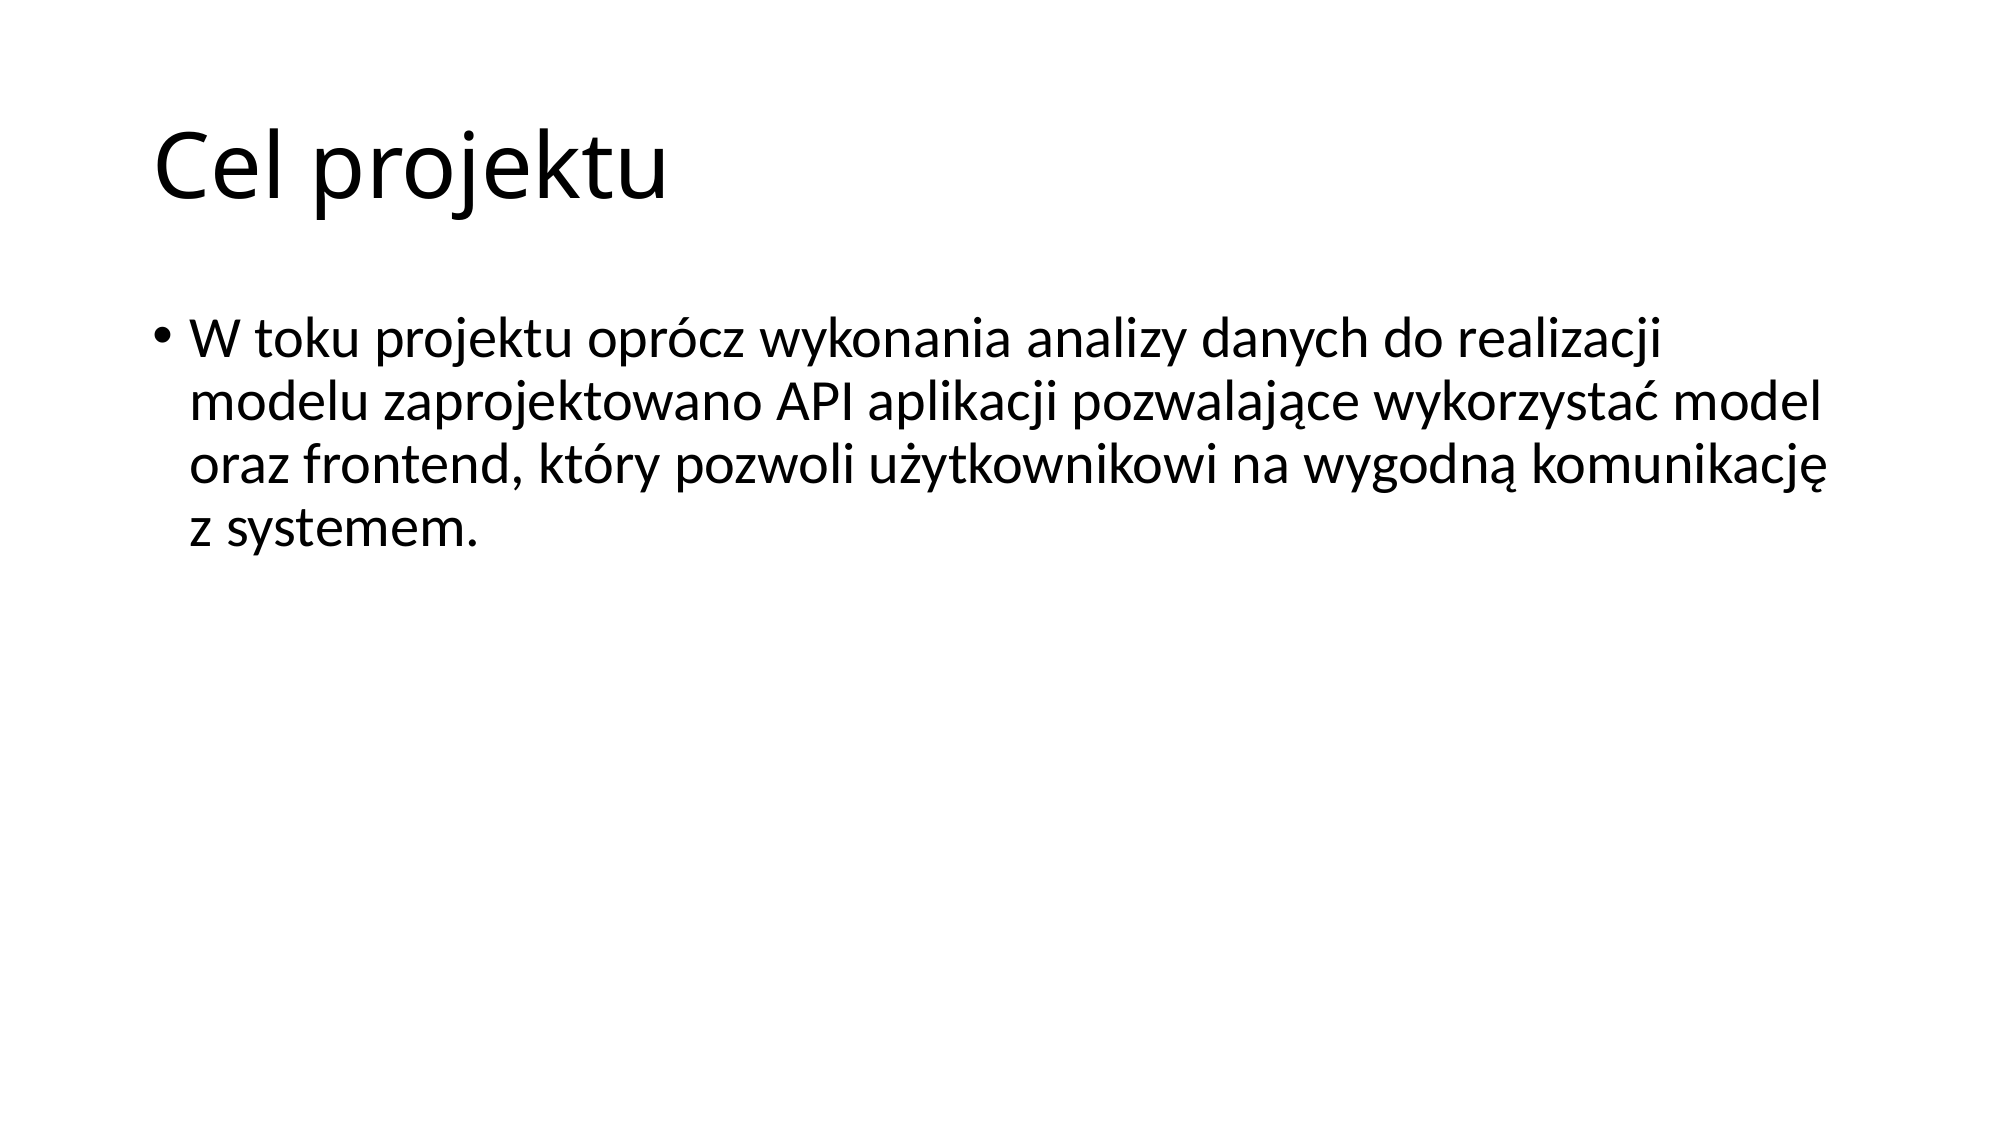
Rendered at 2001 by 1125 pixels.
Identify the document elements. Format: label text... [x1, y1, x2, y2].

list W toku projektu oprócz wykonania analizy danych do realizacji modelu zaprojektowano API aplikacji pozwalające wykorzystać model oraz frontend, który pozwoli użytkownikowi na wygodną komunikację z systemem. [137, 299, 1863, 1014]
title Cel projektu [137, 59, 1863, 278]
